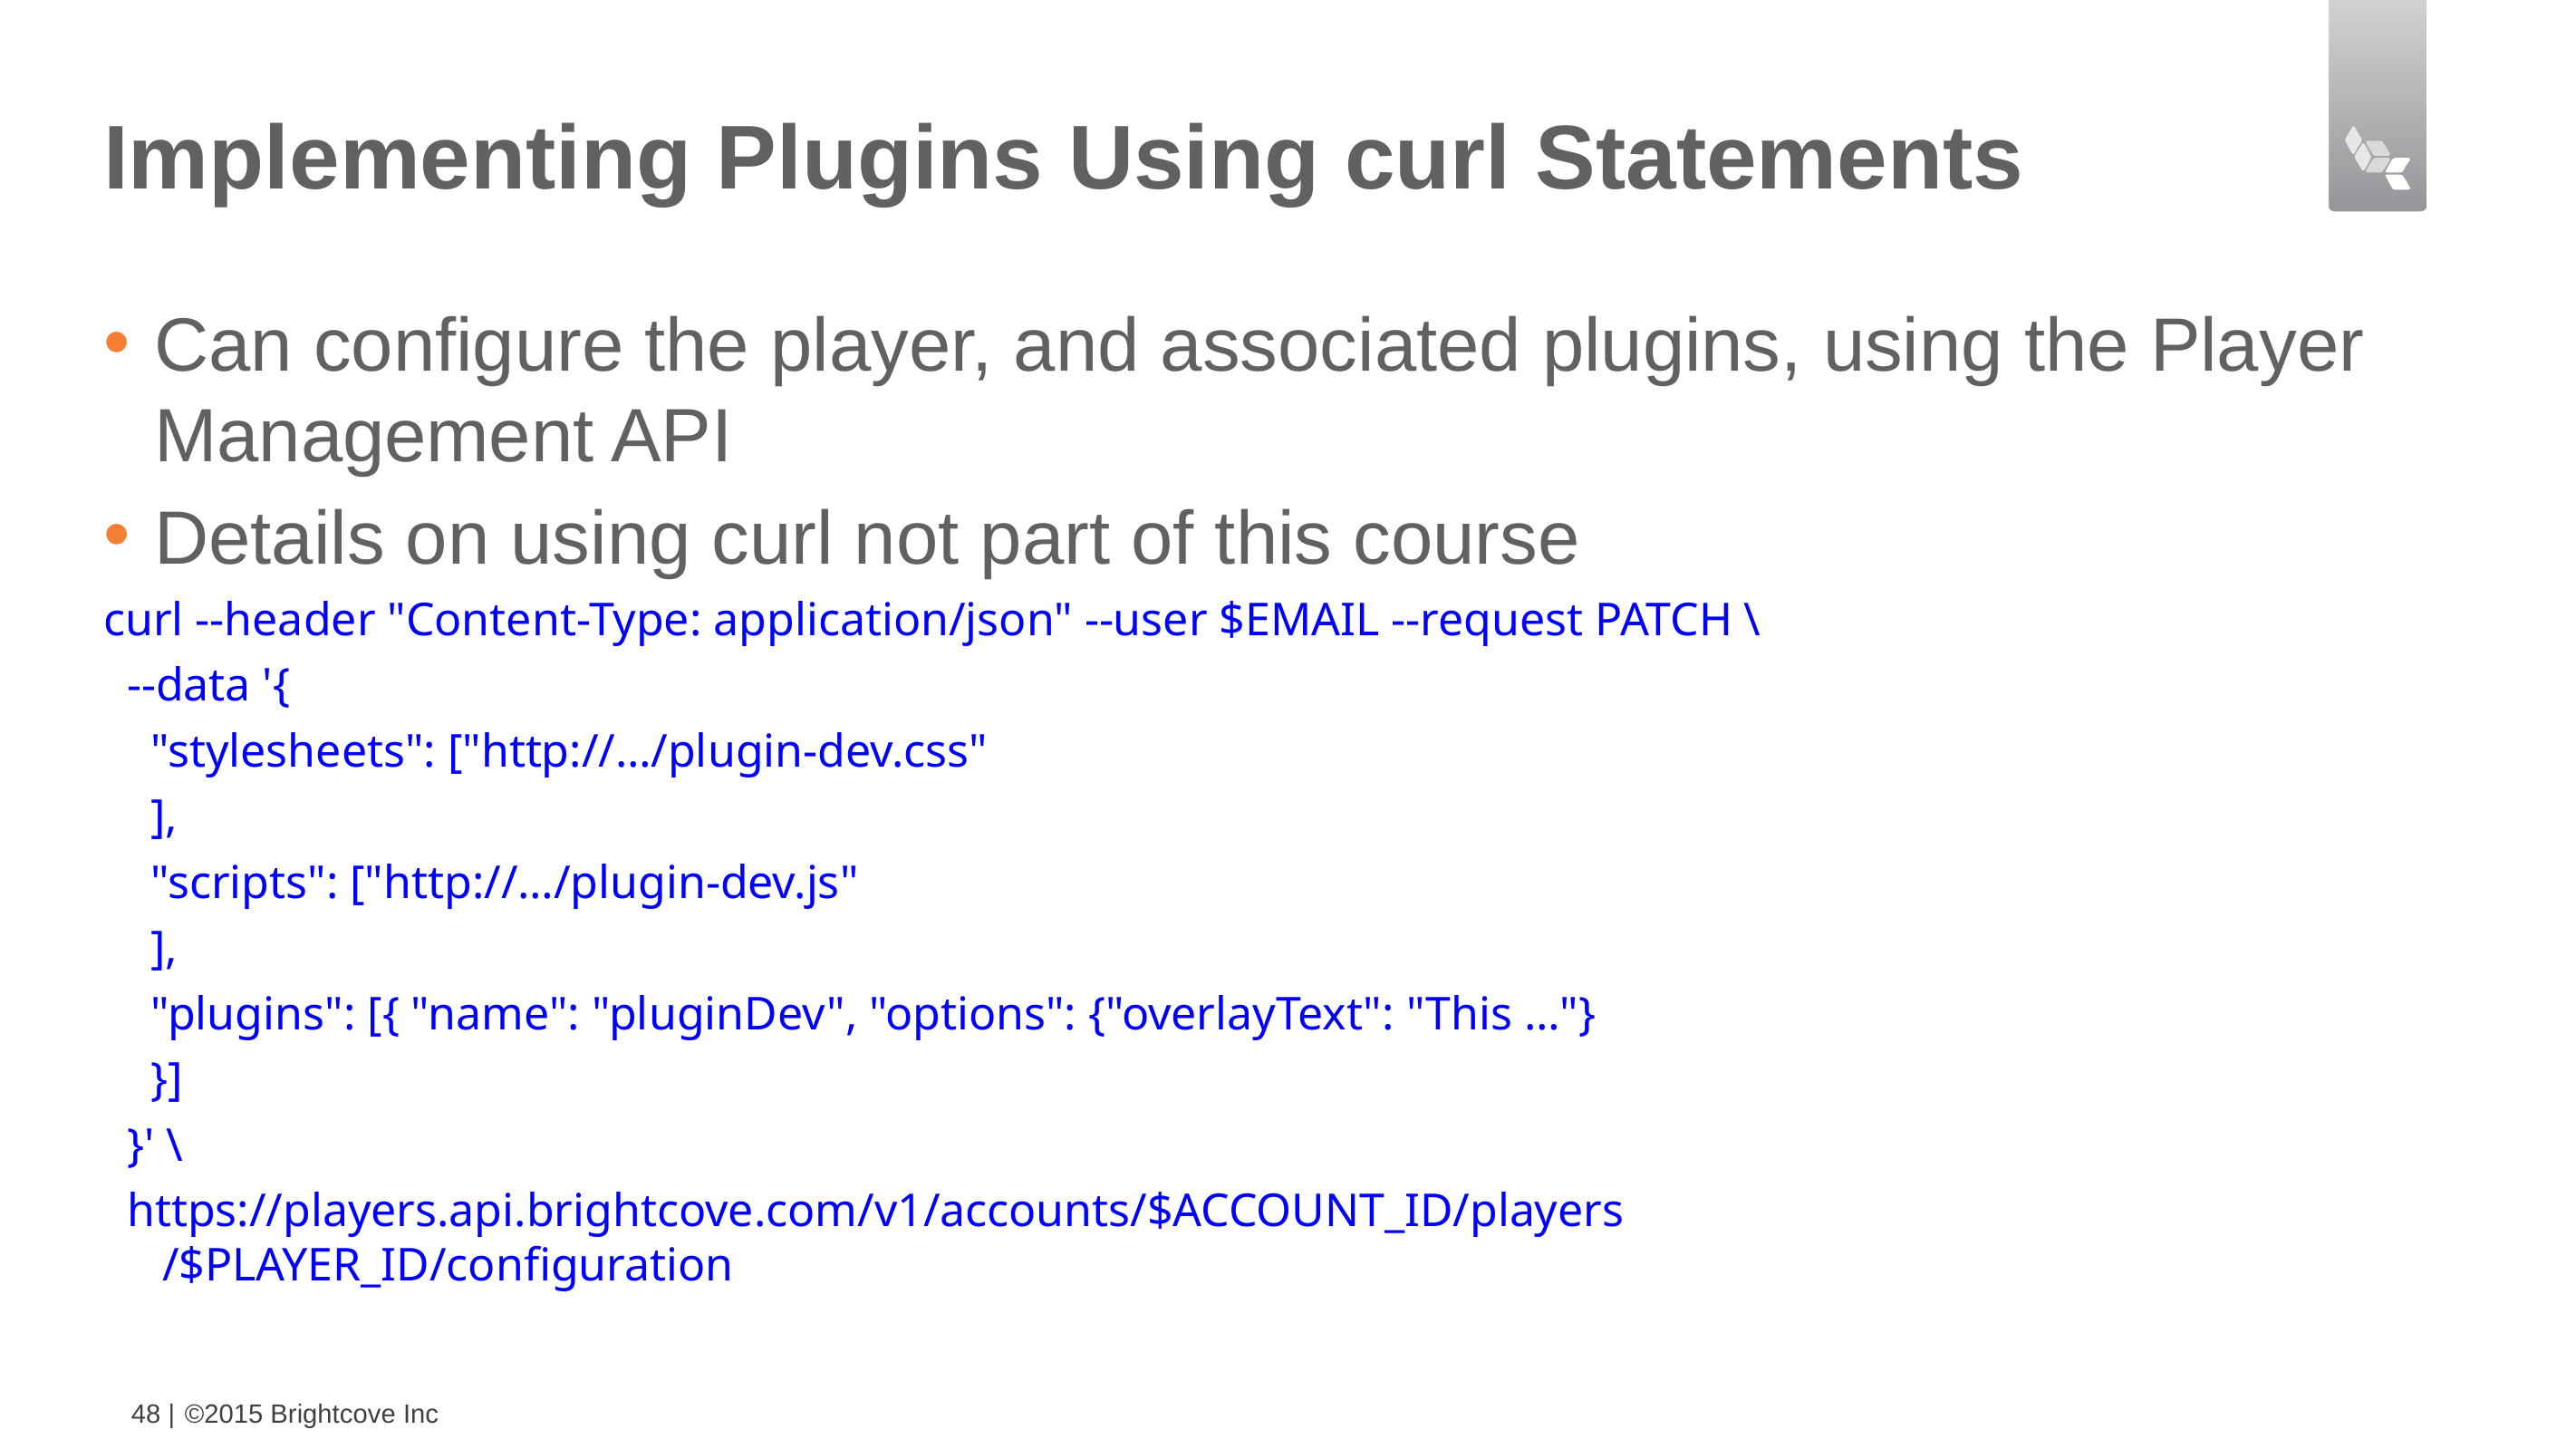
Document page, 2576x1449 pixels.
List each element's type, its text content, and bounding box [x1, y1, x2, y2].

list Can configure the player, and associated plugins, using the Player Management API Details on using curl not part of this course curl --header "Content-Type: application/json" --user $EMAIL --request PATCH \ --data '{ "stylesheets": ["http://…/plugin-dev.css" ], "scripts": ["http://…/plugin-dev.js" ], "plugins": [{ "name": "pluginDev", "options": {"overlayText": "This …"} }] }' \ https://players.api.brightcove.com/v1/accounts/$ACCOUNT_ID/players /$PLAYER_ID/configuration [80, 284, 2441, 1302]
slide_number 48 | [88, 1374, 189, 1449]
title Implementing Plugins Using curl Statements [80, 44, 2270, 260]
footer ©2015 Brightcove Inc [189, 1374, 988, 1449]
